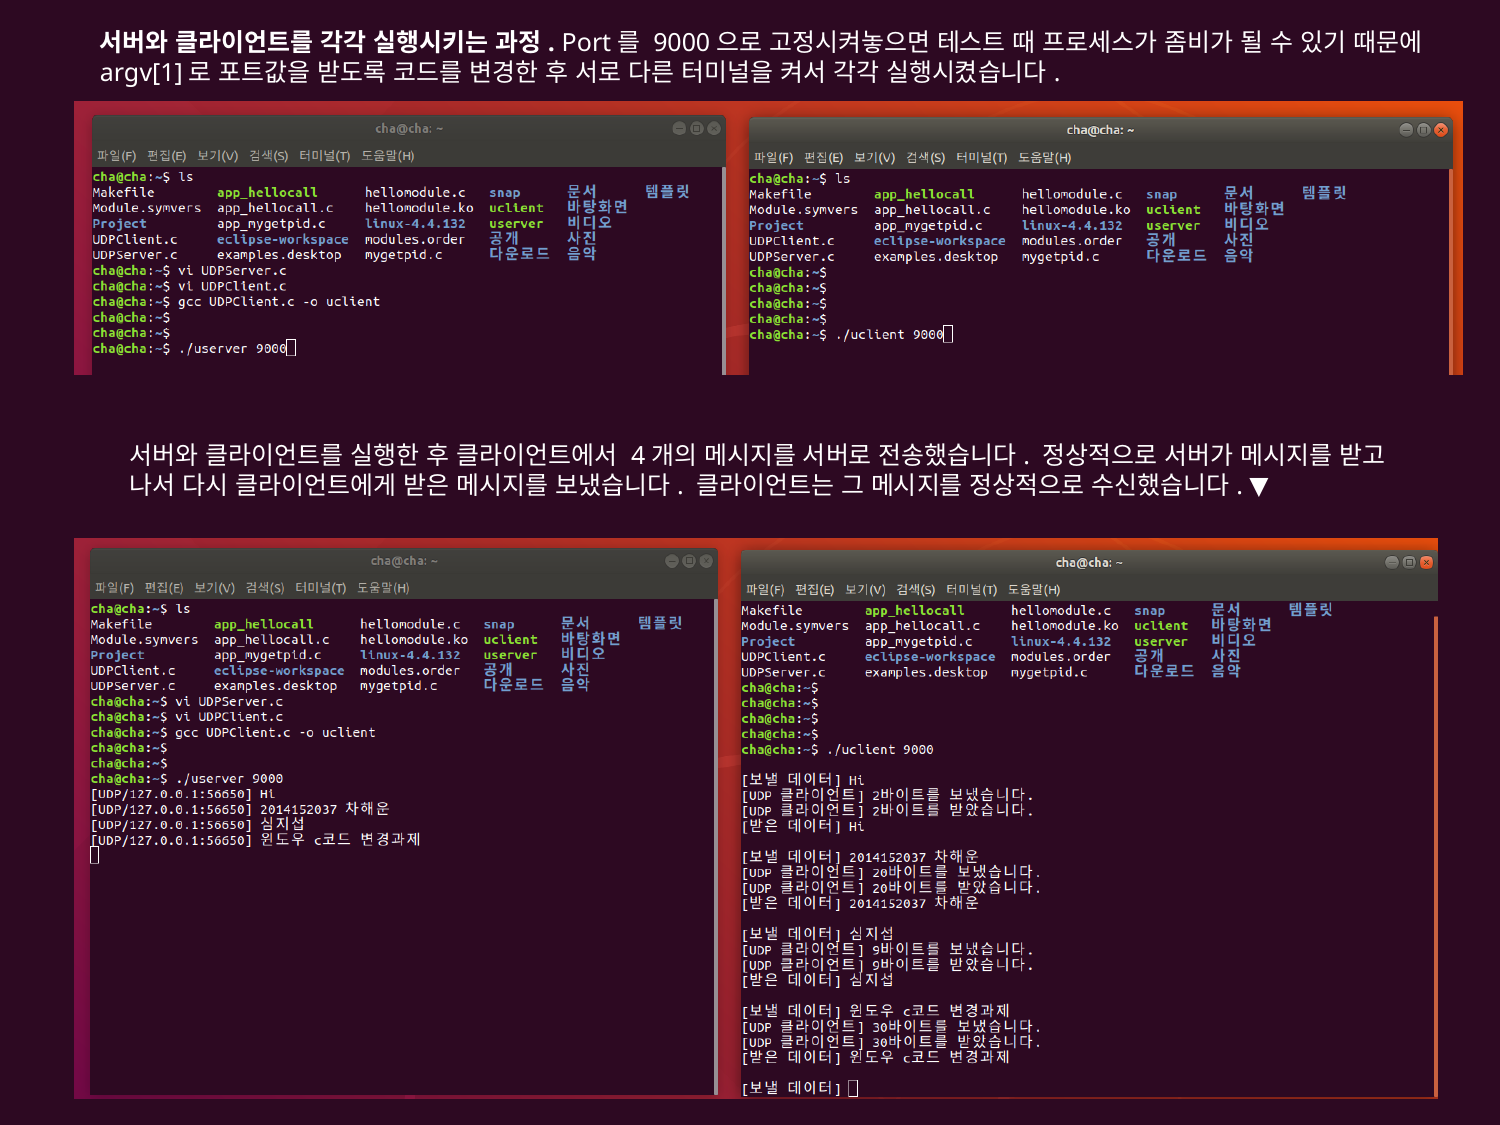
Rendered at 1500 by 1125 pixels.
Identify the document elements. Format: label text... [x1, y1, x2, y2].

picture [73, 538, 1438, 1099]
picture [73, 101, 1464, 376]
text_box 서버와 클라이언트를 각각 실행시키는 과정. Port를 9000으로 고정시켜놓으면 테스트 때 프로세스가 좀비가 될 수 있기 때문에 argv[1]로 포트값을 받도록 코드를 변경한 후 서로 다른 터미널을 켜서 각각 실행시켰습니다. [85, 19, 1446, 94]
text_box 서버와 클라이언트를 실행한 후 클라이언트에서 4개의 메시지를 서버로 전송했습니다. 정상적으로 서버가 메시지를 받고 나서 다시 클라이언트에게 받은 메시지를 보냈습니다. 클라이언트는 그 메시지를 정상적으로 수신했습니다. ▼ [115, 432, 1408, 508]
